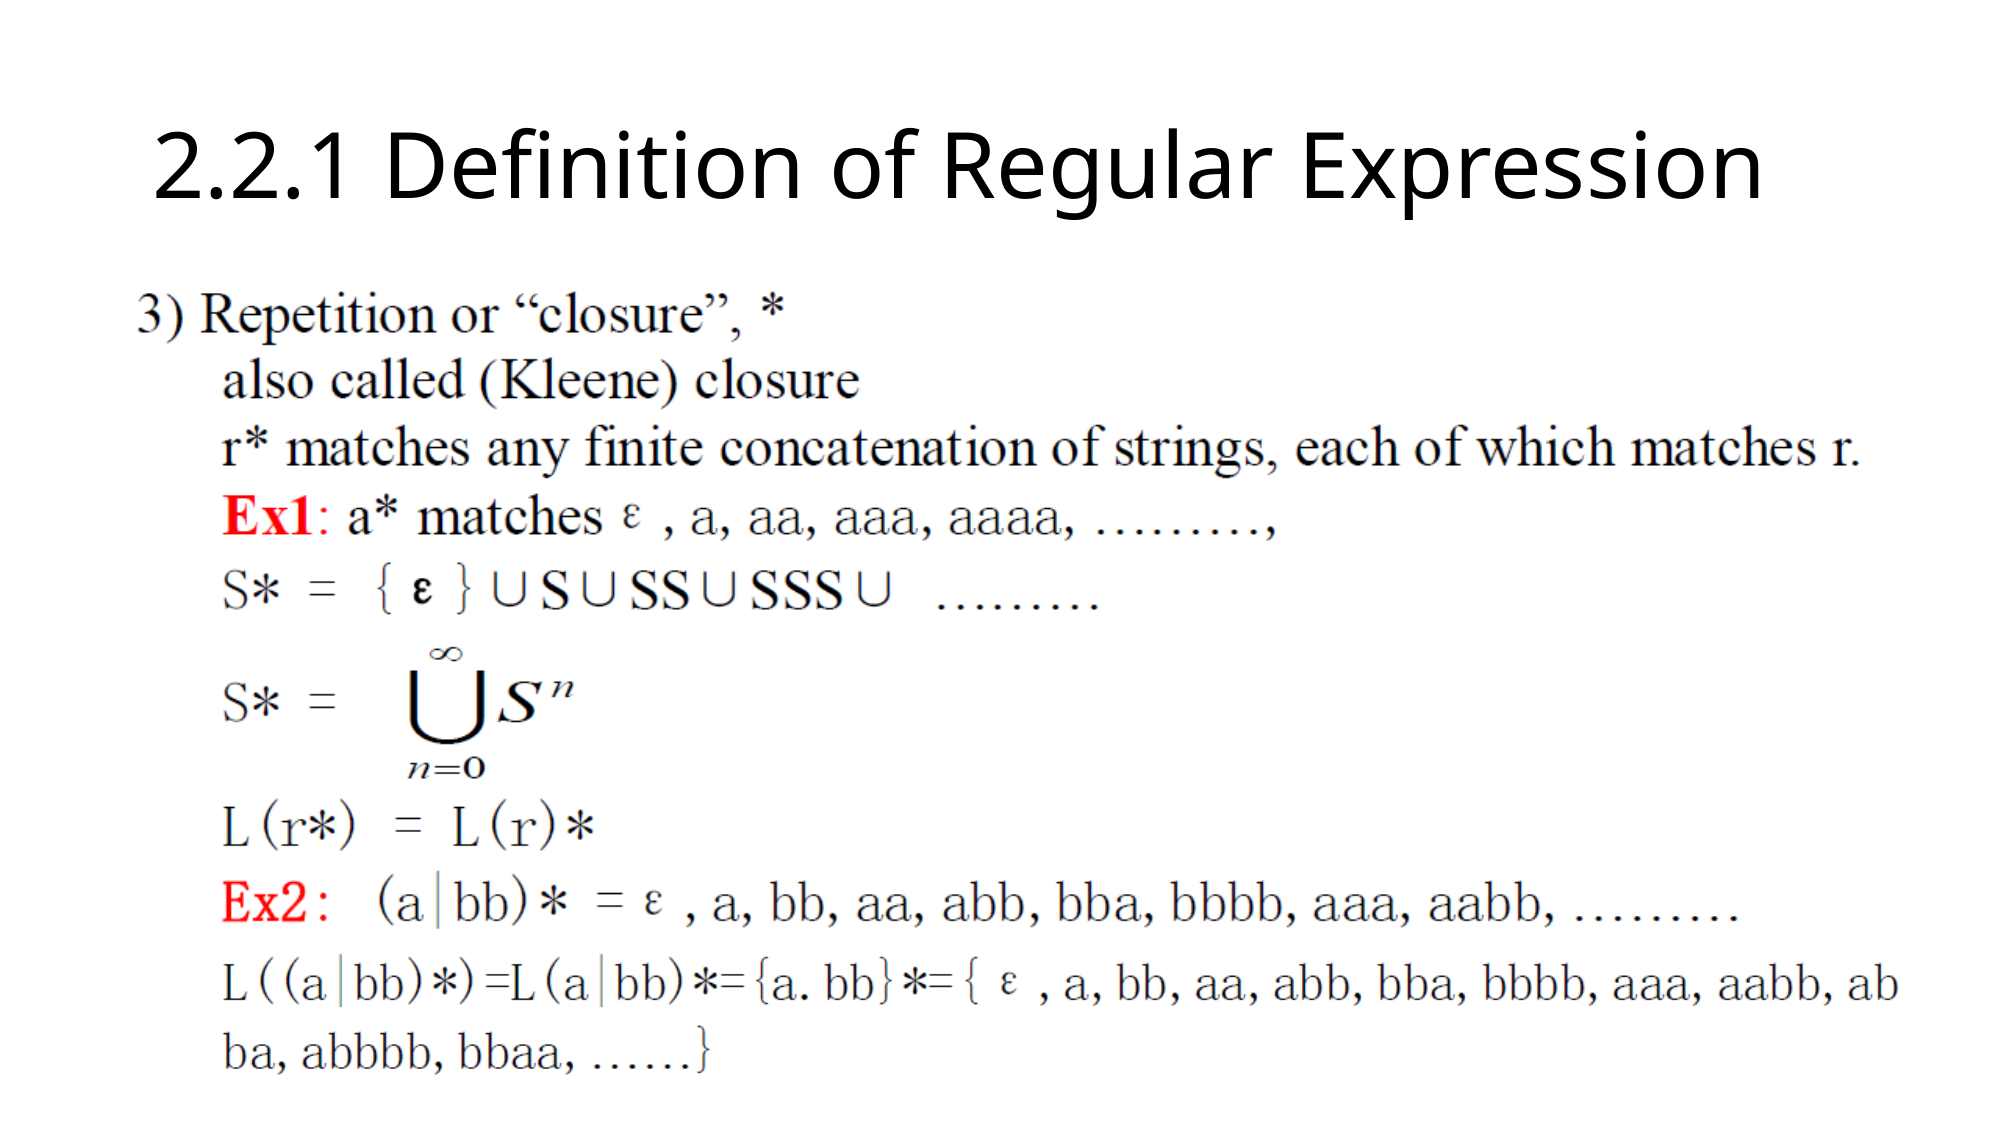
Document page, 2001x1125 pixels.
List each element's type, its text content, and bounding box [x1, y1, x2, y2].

title 2.2.1 Definition of Regular Expression [137, 59, 1863, 278]
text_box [122, 278, 1911, 1079]
